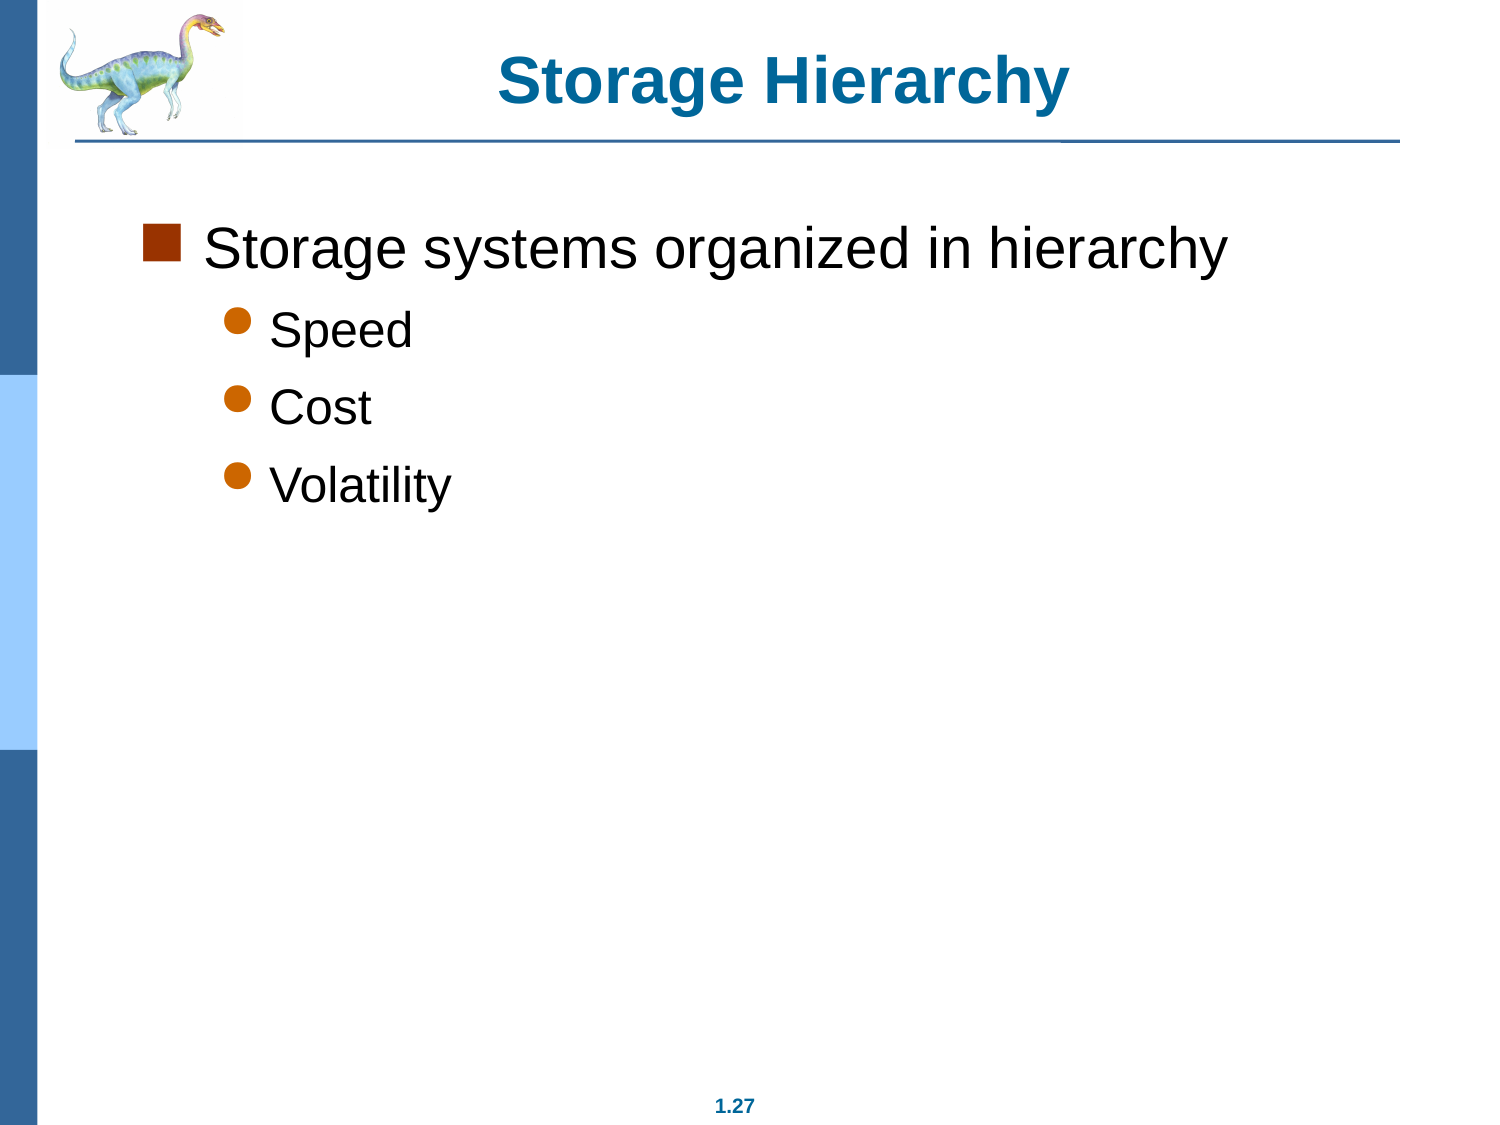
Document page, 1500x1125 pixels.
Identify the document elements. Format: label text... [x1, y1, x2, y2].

list Storage systems organized in hierarchy Speed Cost Volatility [132, 202, 1319, 946]
title Storage Hierarchy [143, 29, 1425, 125]
picture [46, 0, 243, 149]
